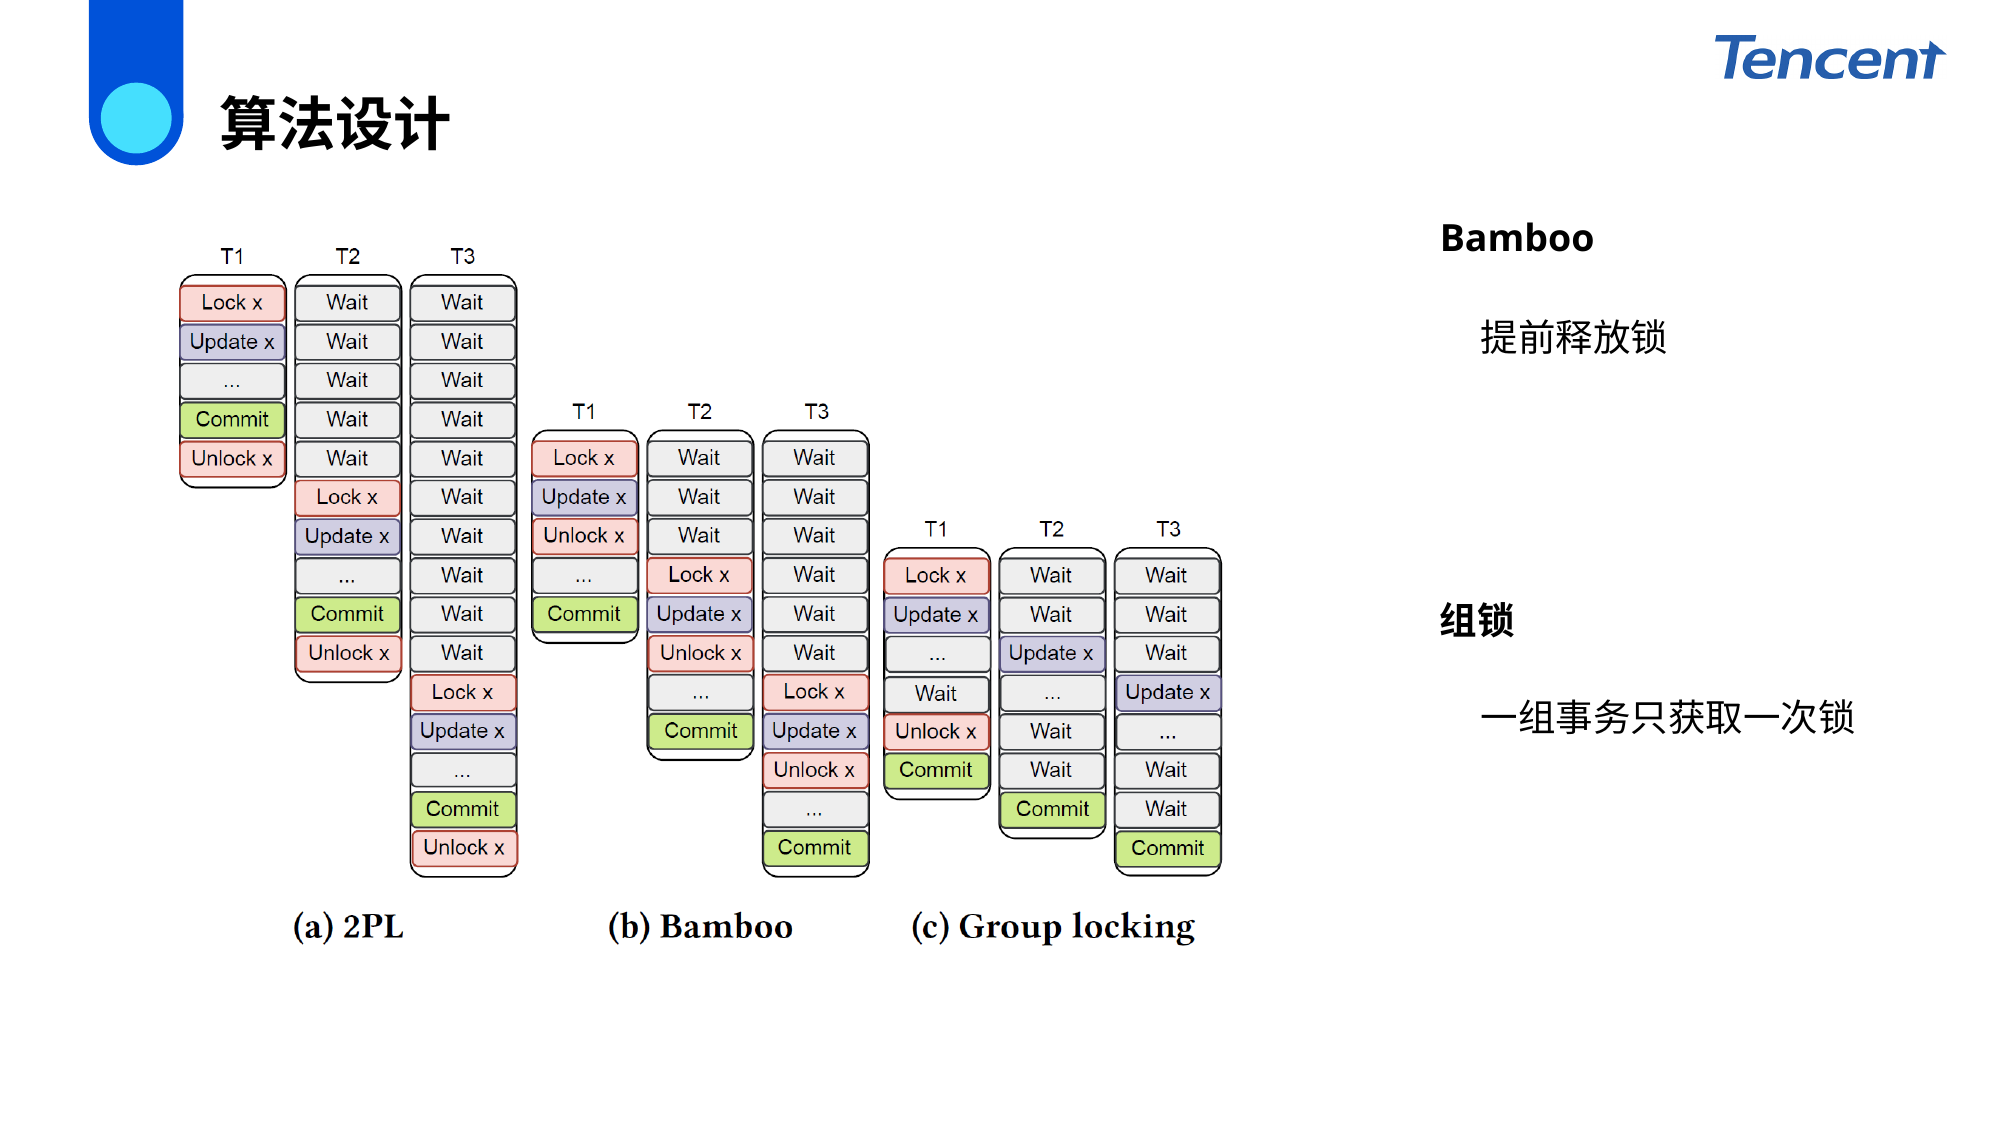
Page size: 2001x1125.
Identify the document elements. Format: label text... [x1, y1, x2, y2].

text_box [88, 0, 184, 166]
picture [169, 236, 1232, 957]
text_box Bamboo [1425, 206, 1719, 266]
text_box 提前释放锁 [1466, 306, 1961, 367]
text_box 算法设计 [204, 80, 468, 165]
picture [1715, 35, 1947, 79]
text_box 一组事务只获取一次锁 [1466, 686, 1961, 747]
text_box 组锁 [1425, 589, 1748, 649]
